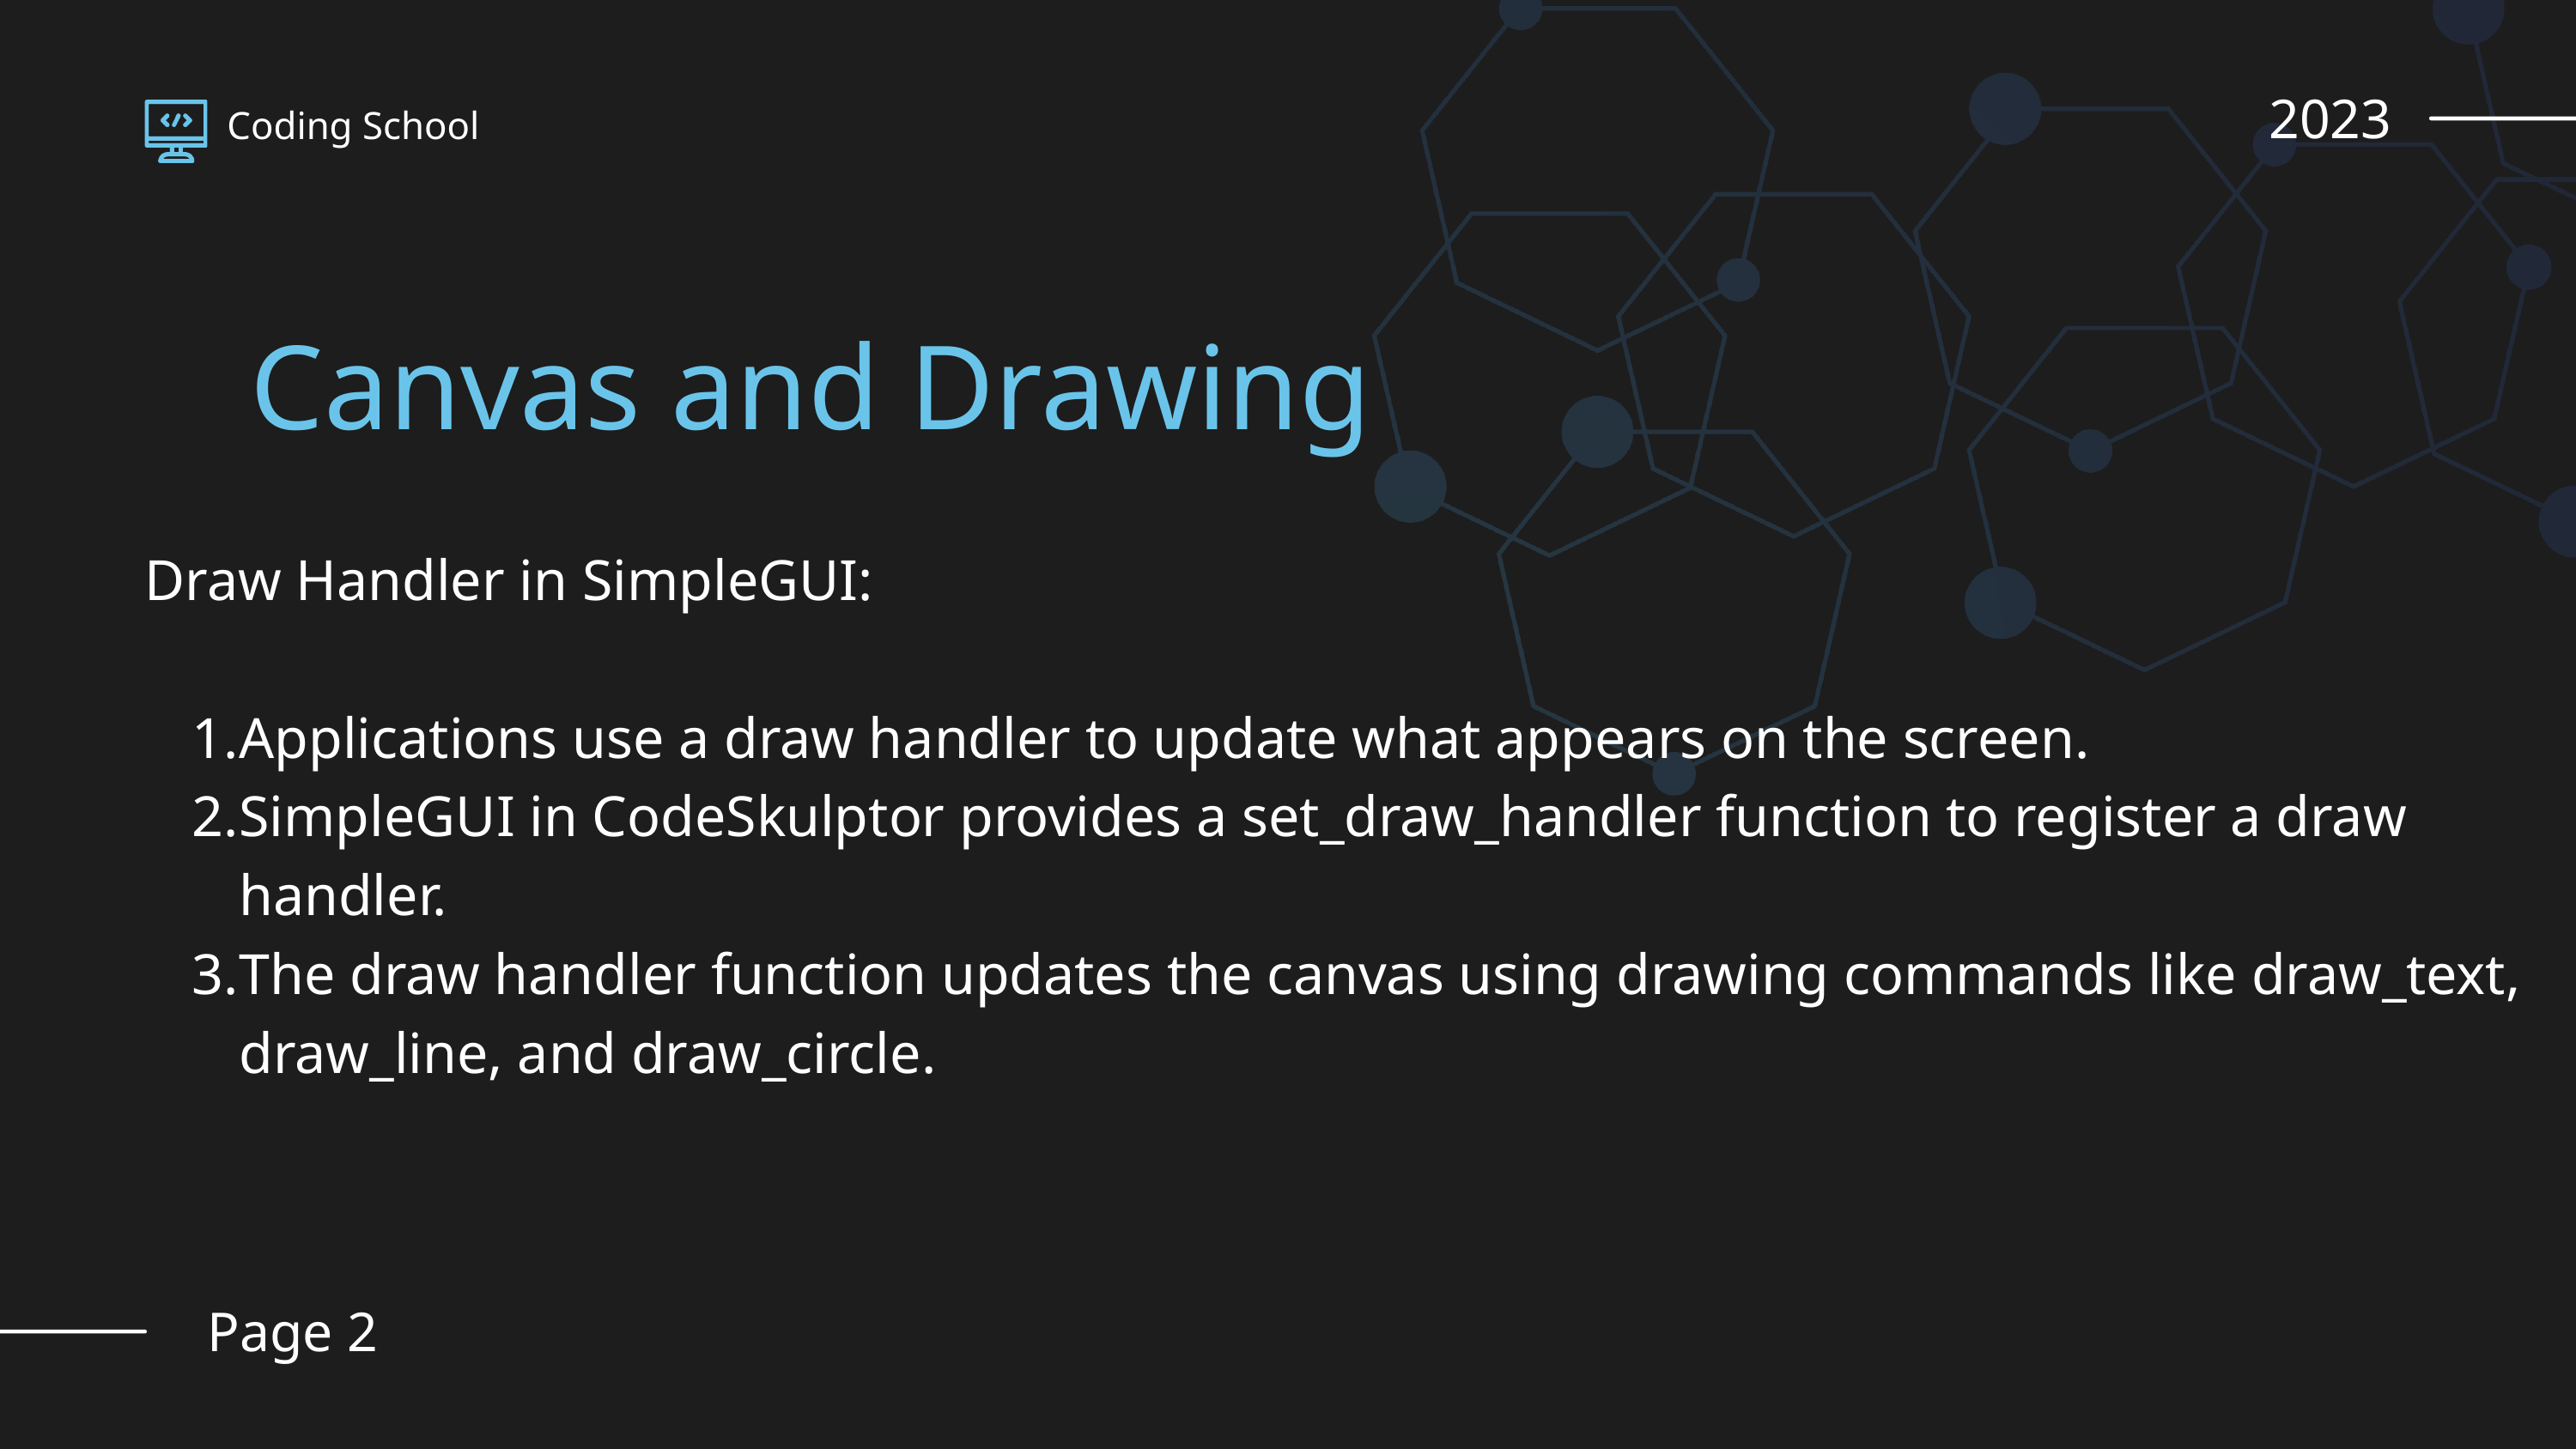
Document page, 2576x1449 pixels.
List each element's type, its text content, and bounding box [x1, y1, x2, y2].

text_box [1371, 0, 2576, 532]
text_box Canvas and Drawing [250, 332, 2310, 454]
text_box Draw Handler in SimpleGUI: Applications use a draw handler to update what appears on the screen. SimpleGUI in CodeSkulptor provides a set_draw_handler function to register a draw handler. The draw handler function updates the canvas using drawing commands like draw_text, draw_line, and draw_circle. [144, 532, 2576, 1084]
text_box 2023 [2097, 93, 2392, 149]
text_box Page 2 [207, 1306, 502, 1362]
text_box [144, 100, 208, 163]
text_box Coding School [227, 94, 614, 148]
